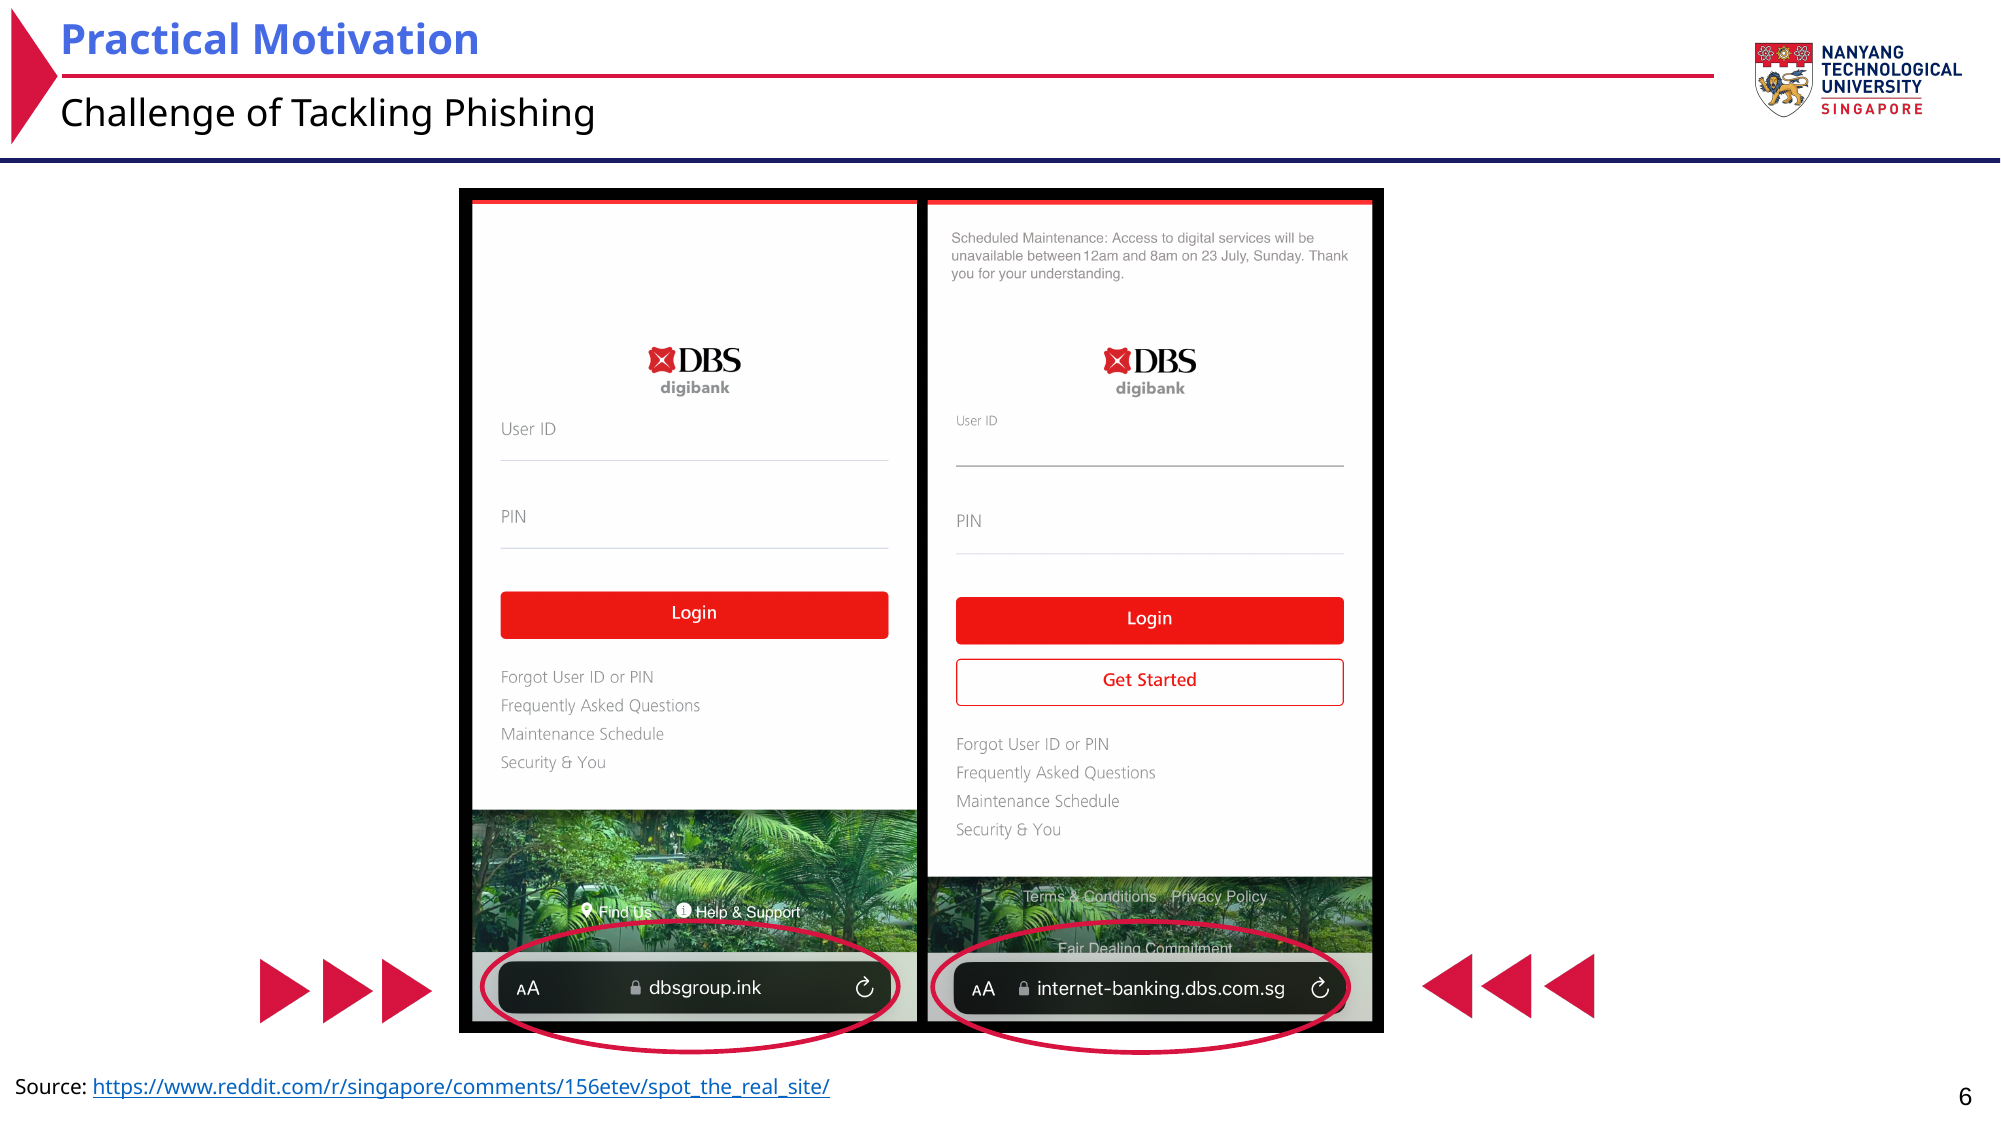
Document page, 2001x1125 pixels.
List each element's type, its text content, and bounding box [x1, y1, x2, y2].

picture [1724, 0, 1993, 170]
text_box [1405, 944, 1611, 1029]
text_box [540, 1033, 841, 1054]
list Source: https://www.reddit.com/r/singapore/comments/156etev/spot_the_real_site/ [0, 1052, 1000, 1108]
picture [459, 188, 1384, 1033]
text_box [243, 949, 449, 1033]
text_box [989, 1033, 1293, 1054]
list Challenge of Tackling Phishing [45, 60, 1798, 169]
list Practical Motivation [45, 0, 1715, 95]
